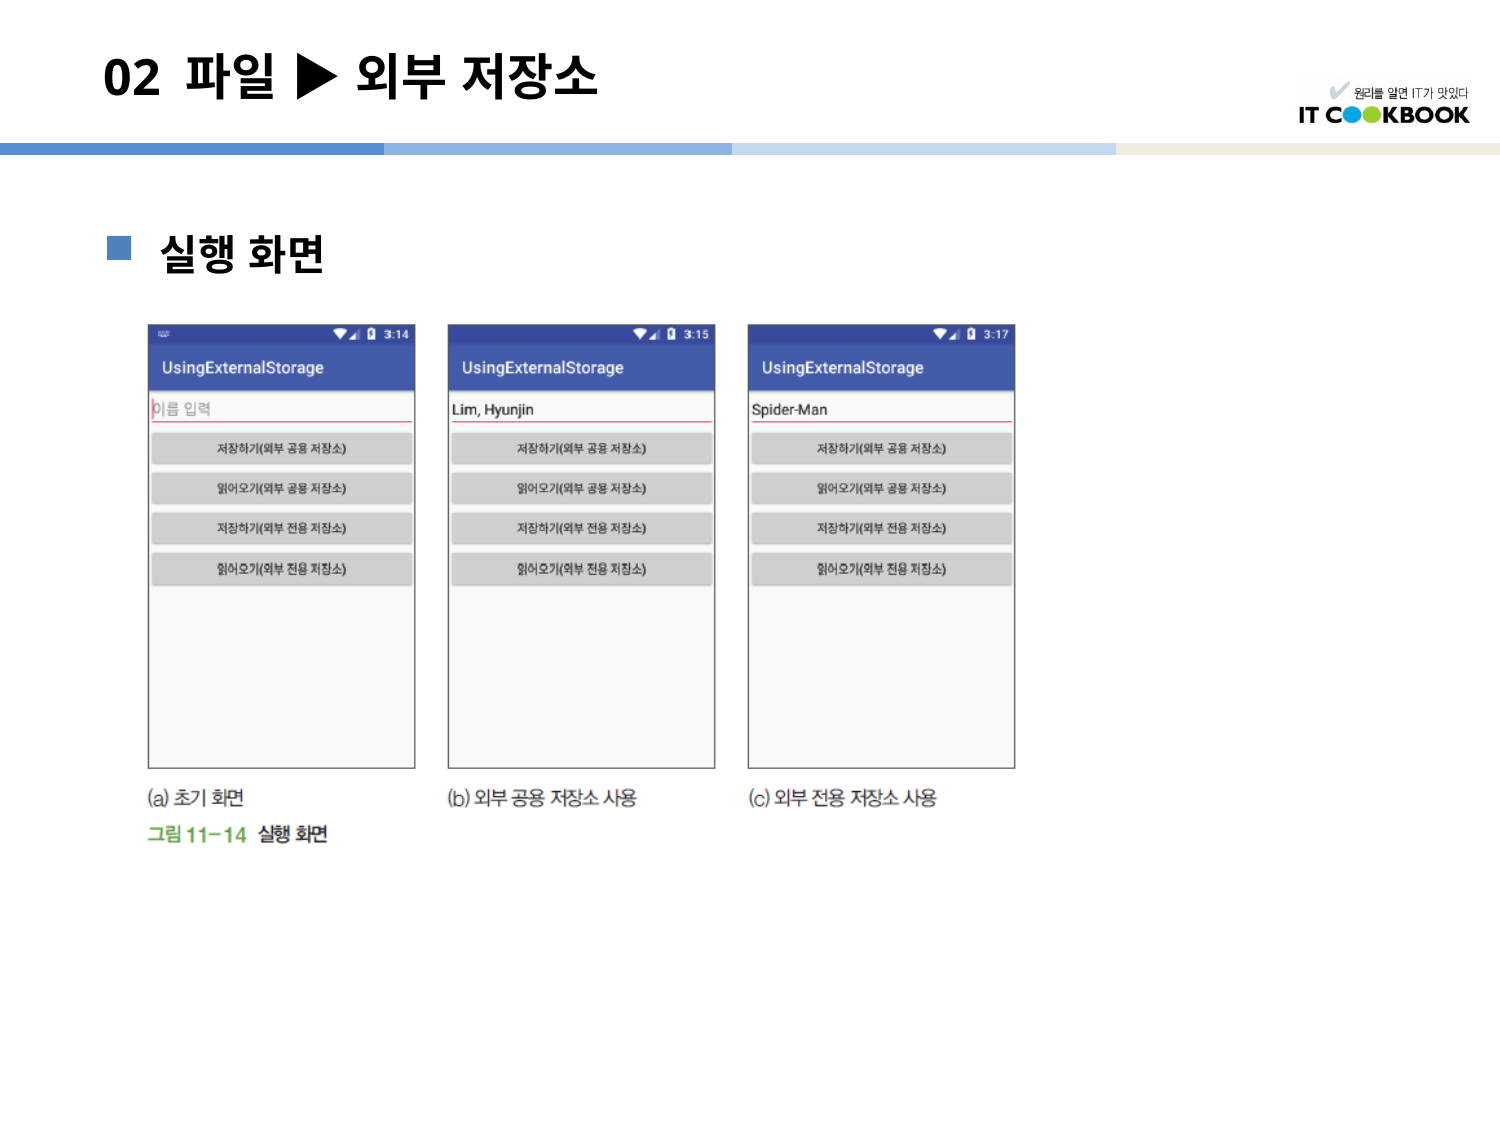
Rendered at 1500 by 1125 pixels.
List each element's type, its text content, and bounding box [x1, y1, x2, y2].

list 실행 화면 [88, 196, 1436, 1083]
picture [1295, 78, 1473, 125]
picture [135, 314, 1031, 845]
title 02 파일 ▶ 외부 저장소 [88, 30, 1330, 121]
